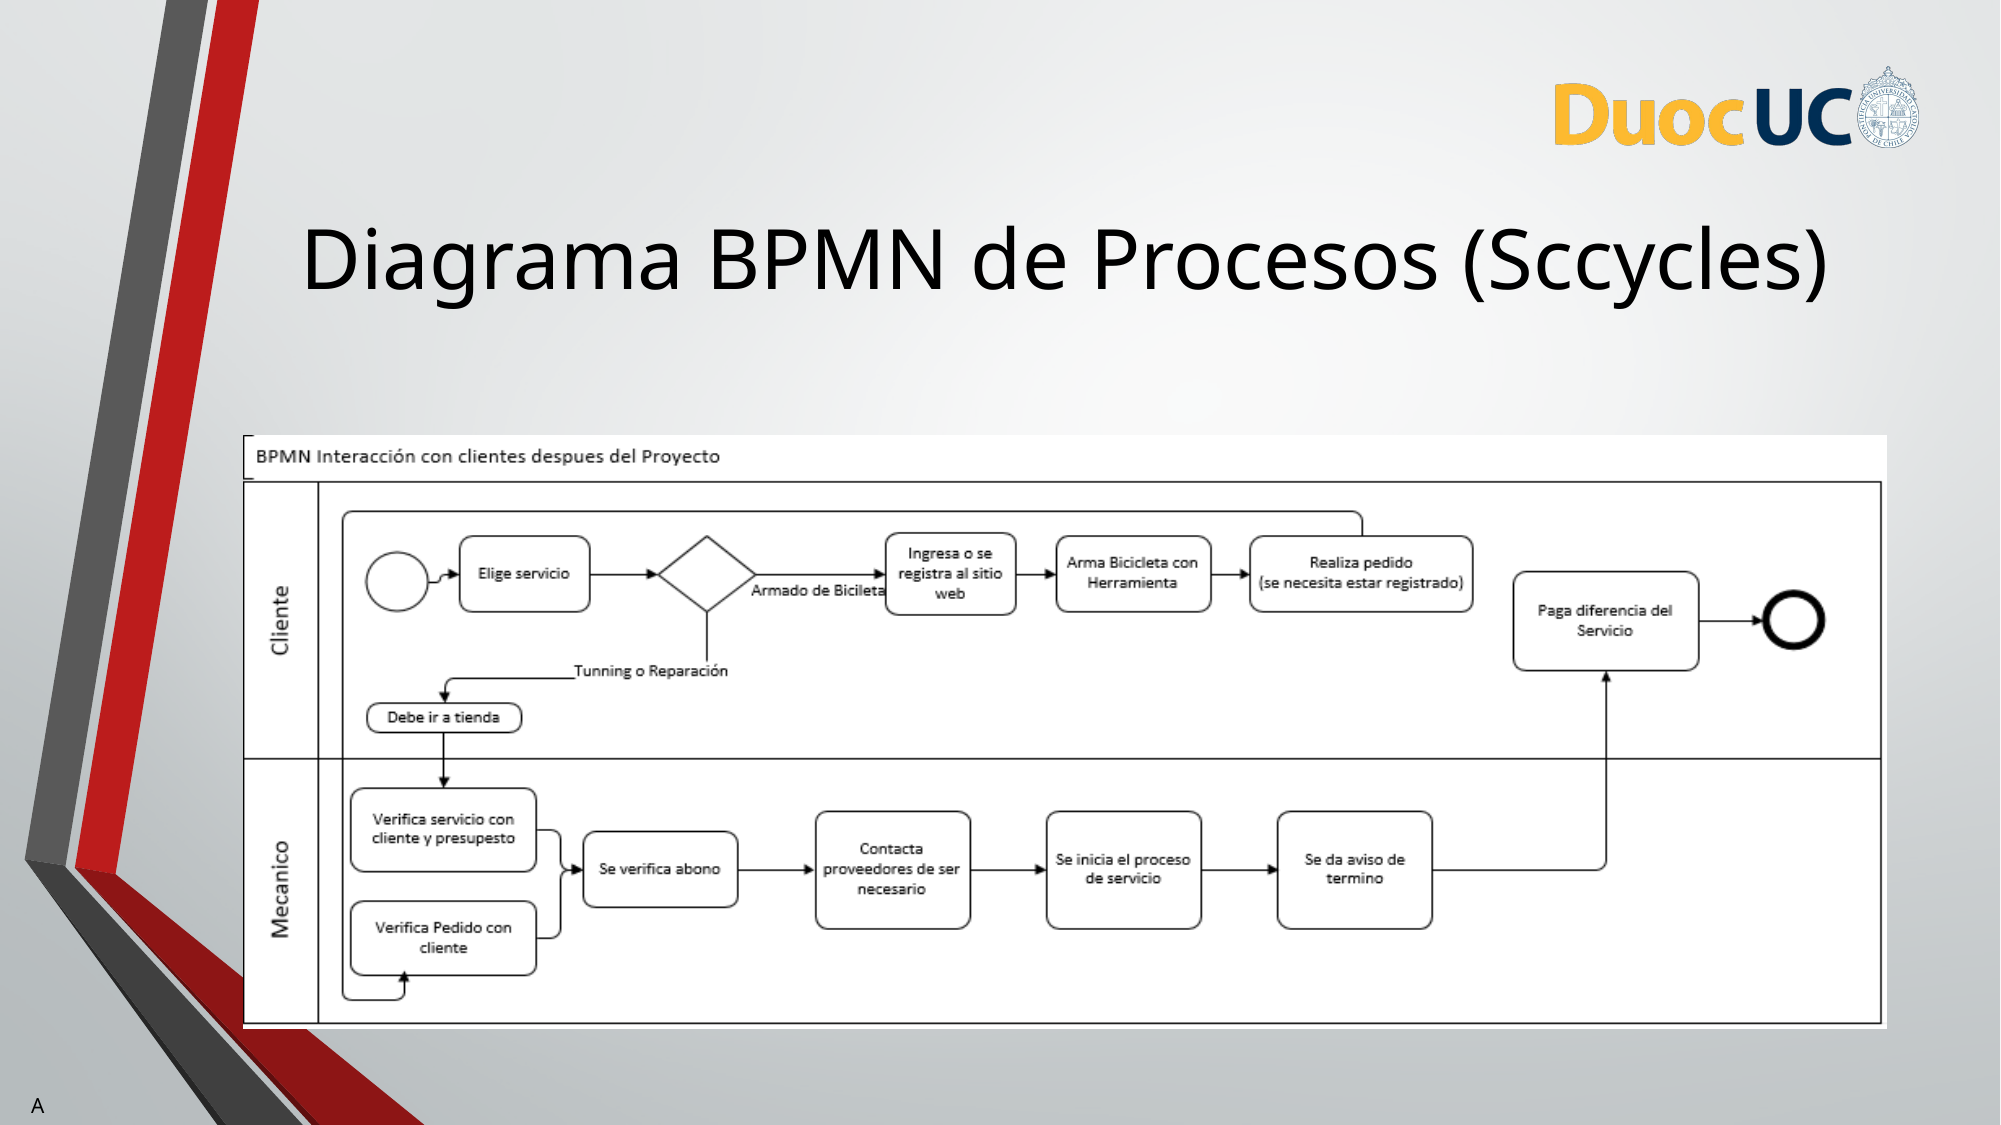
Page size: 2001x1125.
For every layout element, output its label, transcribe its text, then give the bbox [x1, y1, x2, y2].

picture [1555, 66, 1919, 149]
title Diagrama BPMN de Procesos (Sccycles) [243, 112, 1887, 400]
text_box A [15, 1081, 60, 1125]
picture [243, 435, 1888, 1030]
